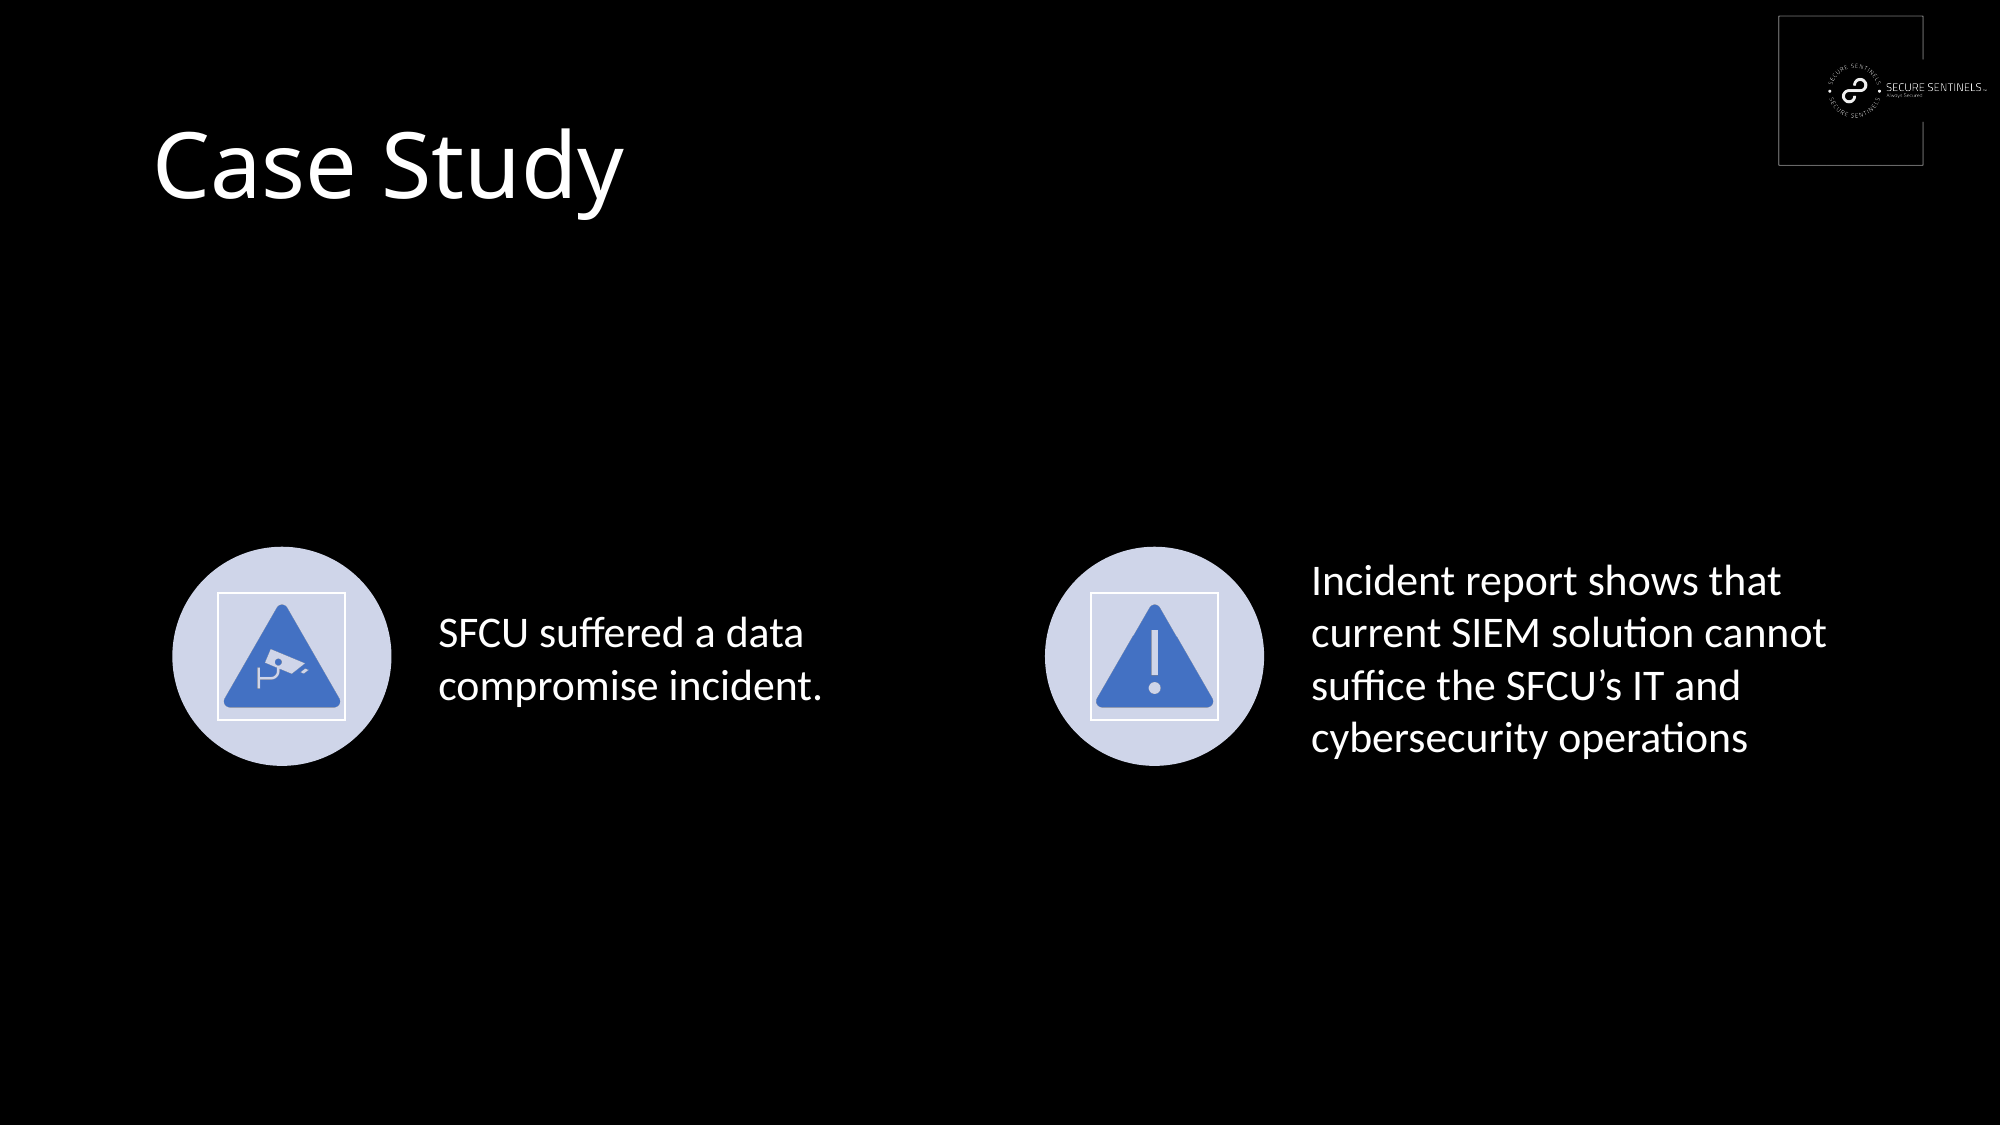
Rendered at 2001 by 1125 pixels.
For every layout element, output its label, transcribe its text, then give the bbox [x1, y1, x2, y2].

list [137, 299, 1863, 1014]
title Case Study [137, 59, 1863, 278]
picture [1778, 10, 2000, 171]
